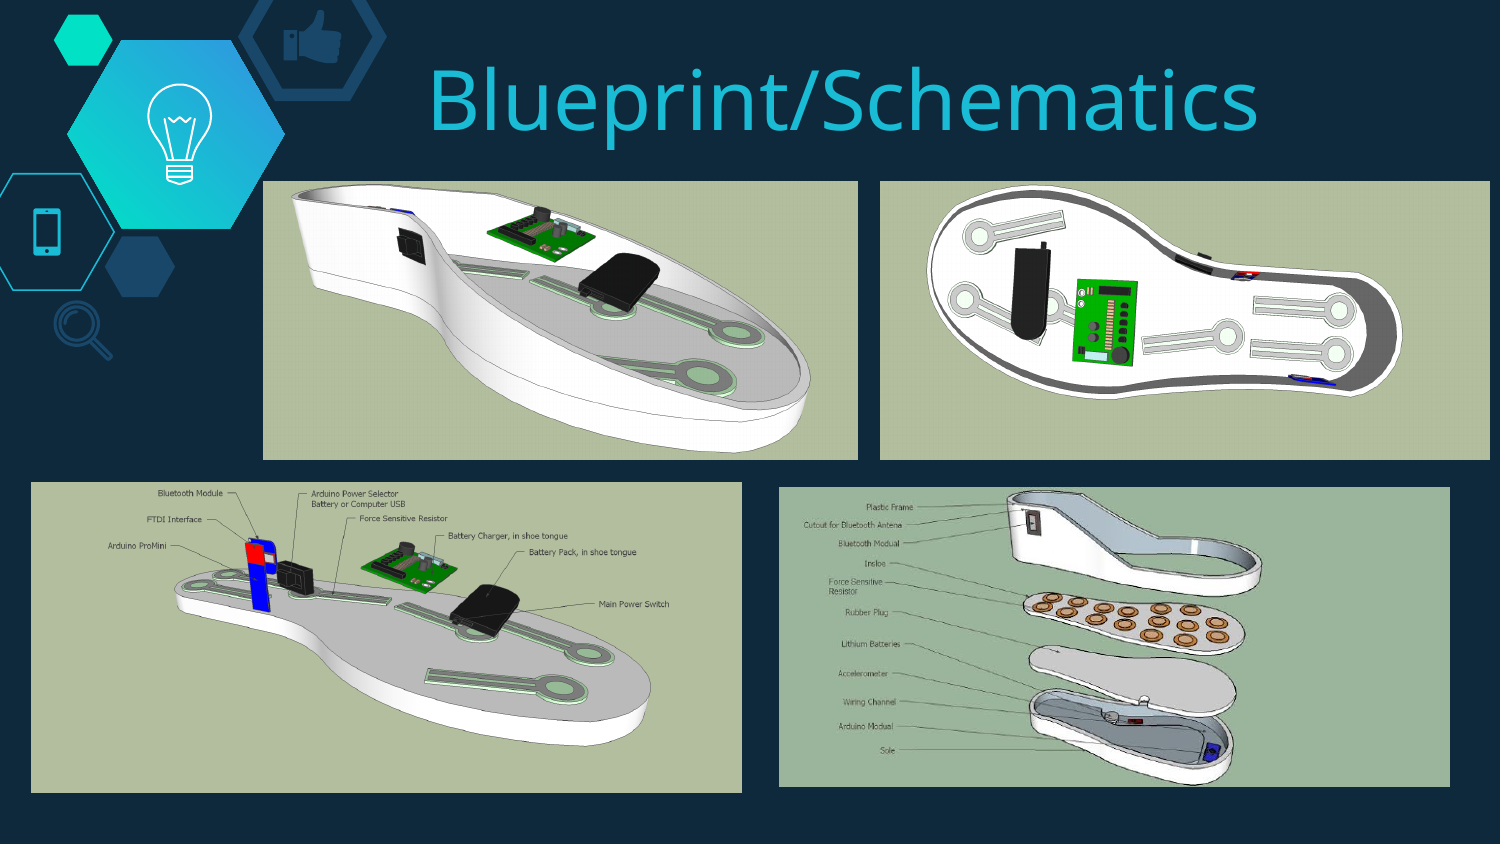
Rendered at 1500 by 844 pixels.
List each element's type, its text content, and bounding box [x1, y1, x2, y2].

picture [880, 180, 1490, 460]
picture [30, 482, 742, 793]
picture [263, 180, 858, 460]
picture [779, 487, 1451, 787]
title Blueprint/Schematics [411, 56, 1450, 163]
